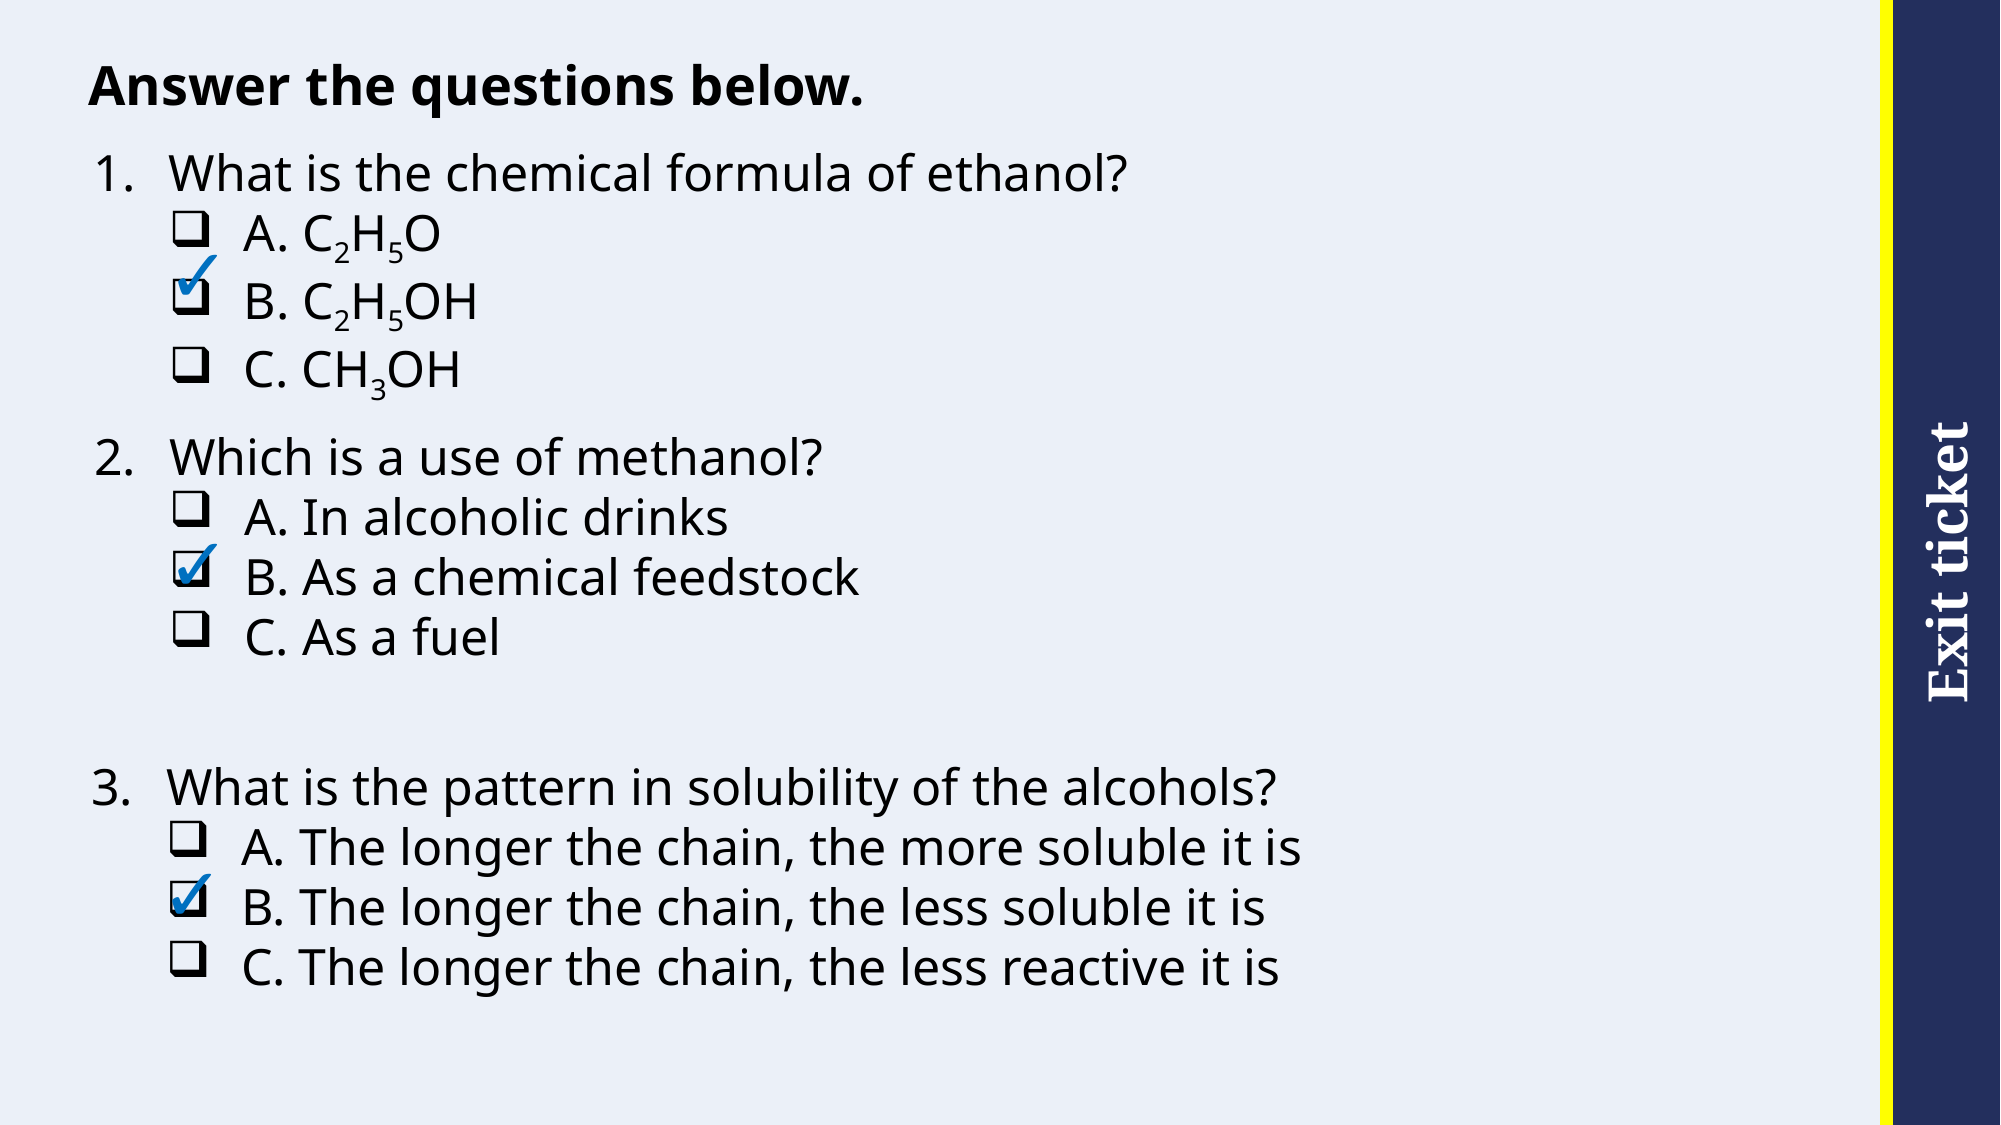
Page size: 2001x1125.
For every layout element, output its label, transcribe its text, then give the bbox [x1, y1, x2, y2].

text_box What is the chemical formula of ethanol? A. C2H5O B. C2H5OH C. CH3OH [79, 133, 1885, 414]
text_box ✓ [153, 509, 246, 614]
text_box What is the pattern in solubility of the alcohols? A. The longer the chain, the more soluble it is B. The longer the chain, the less soluble it is C. The longer the chain, the less reactive it is [76, 747, 1911, 1063]
text_box ✓ [152, 219, 231, 325]
text_box Which is a use of methanol? A. In alcoholic drinks B. As a chemical feedstock C. As a fuel [79, 418, 1887, 674]
text_box ✓ [146, 838, 239, 944]
title Answer the questions below. [88, 0, 1831, 118]
